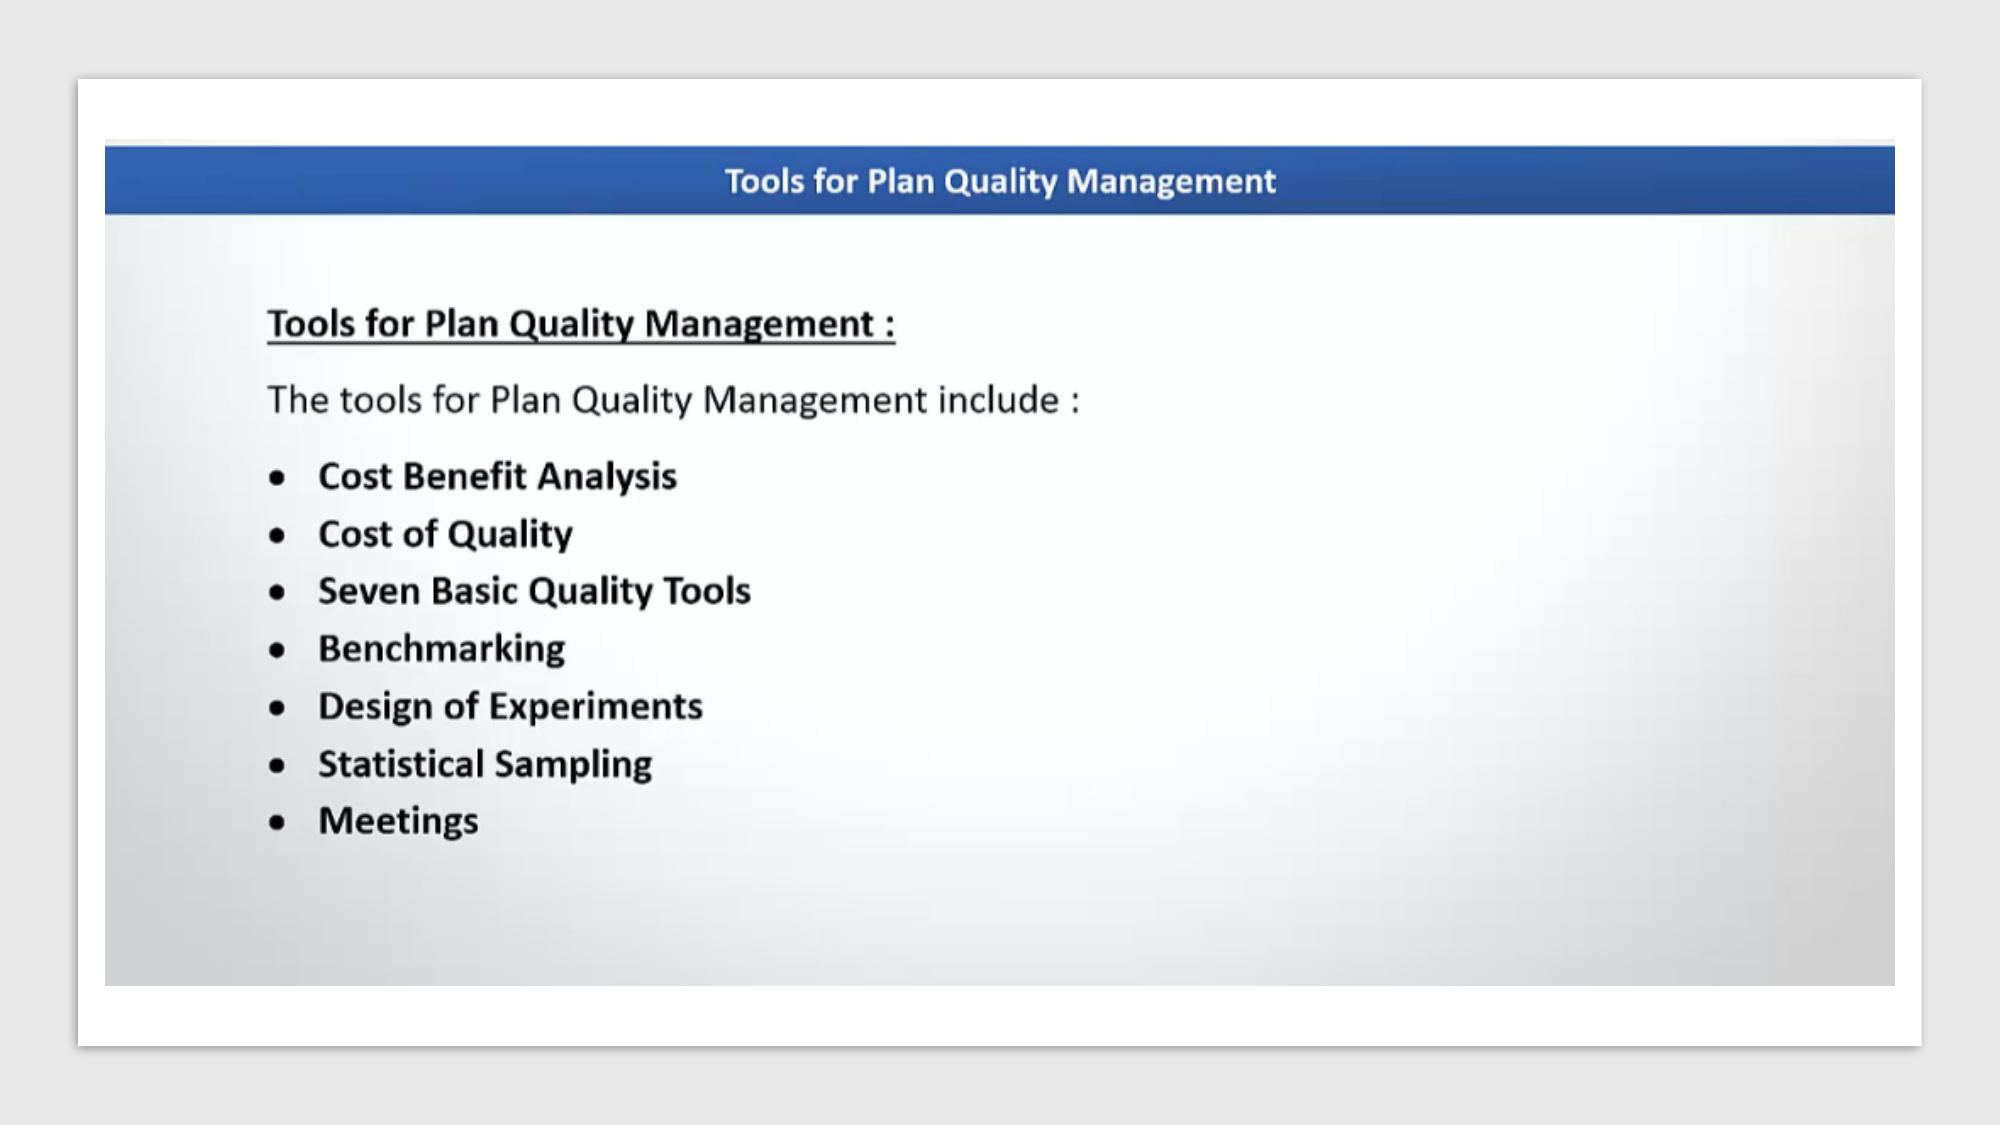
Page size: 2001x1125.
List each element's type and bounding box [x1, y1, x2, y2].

text_box [77, 77, 1923, 1048]
list [104, 139, 1895, 986]
text_box [0, 0, 2000, 1125]
